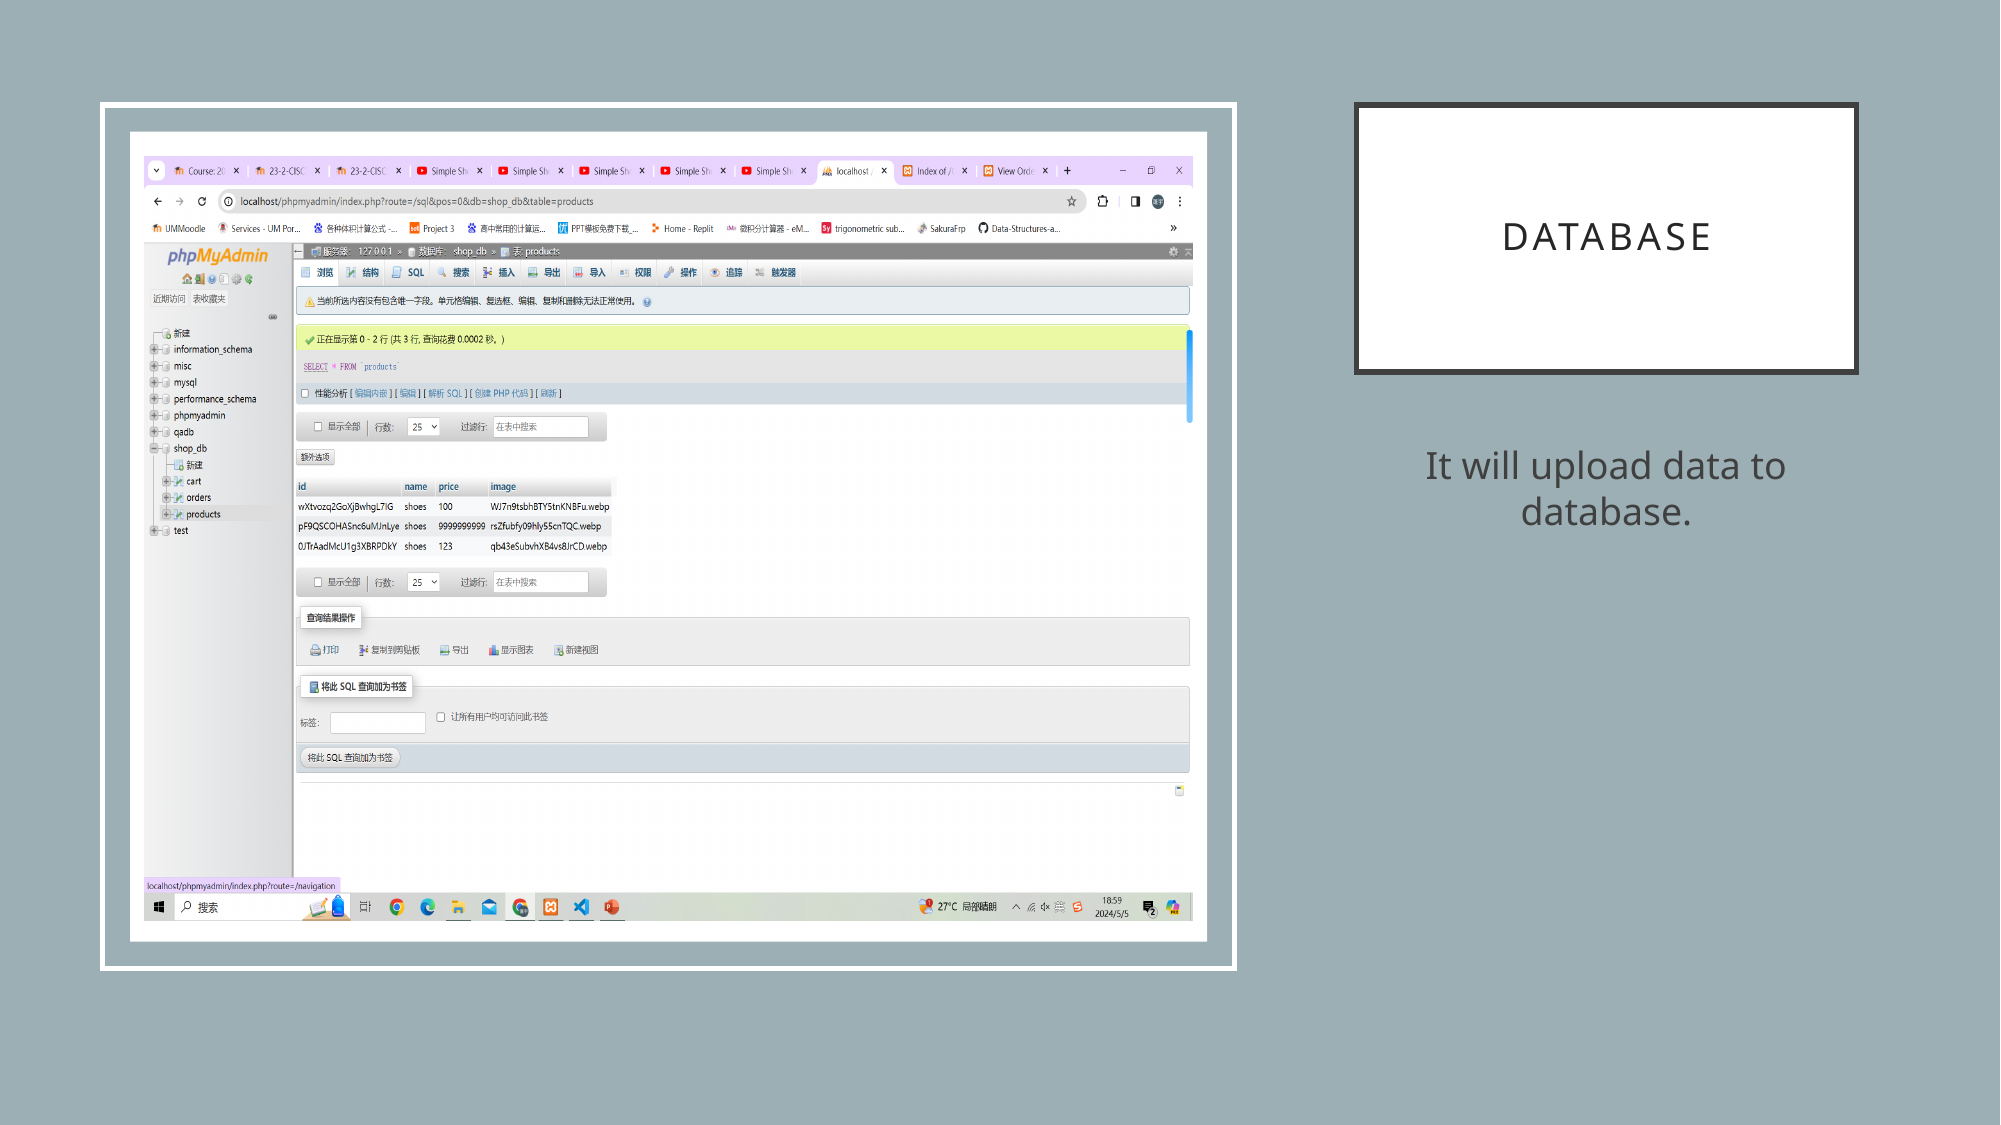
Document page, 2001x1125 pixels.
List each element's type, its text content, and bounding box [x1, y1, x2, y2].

text_box [102, 104, 1235, 969]
picture [144, 156, 1193, 921]
text_box It will upload data to database. [1387, 434, 1826, 639]
title Database [1354, 102, 1859, 375]
text_box [129, 131, 1208, 943]
